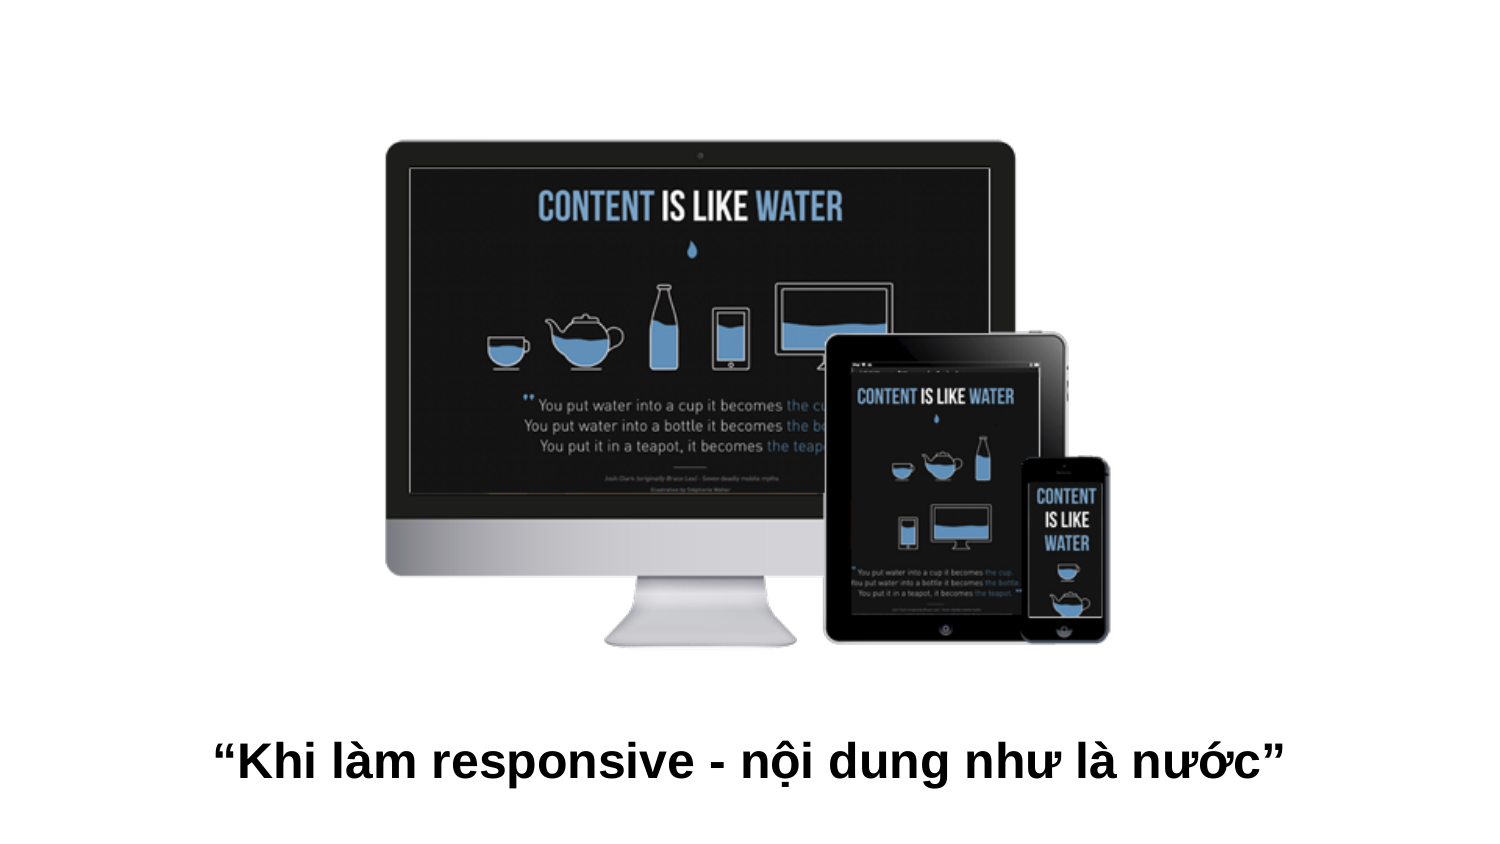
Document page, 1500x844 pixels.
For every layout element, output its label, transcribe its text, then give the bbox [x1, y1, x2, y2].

picture [374, 130, 1126, 671]
title “Khi làm responsive - nội dung như là nước” [51, 689, 1449, 829]
